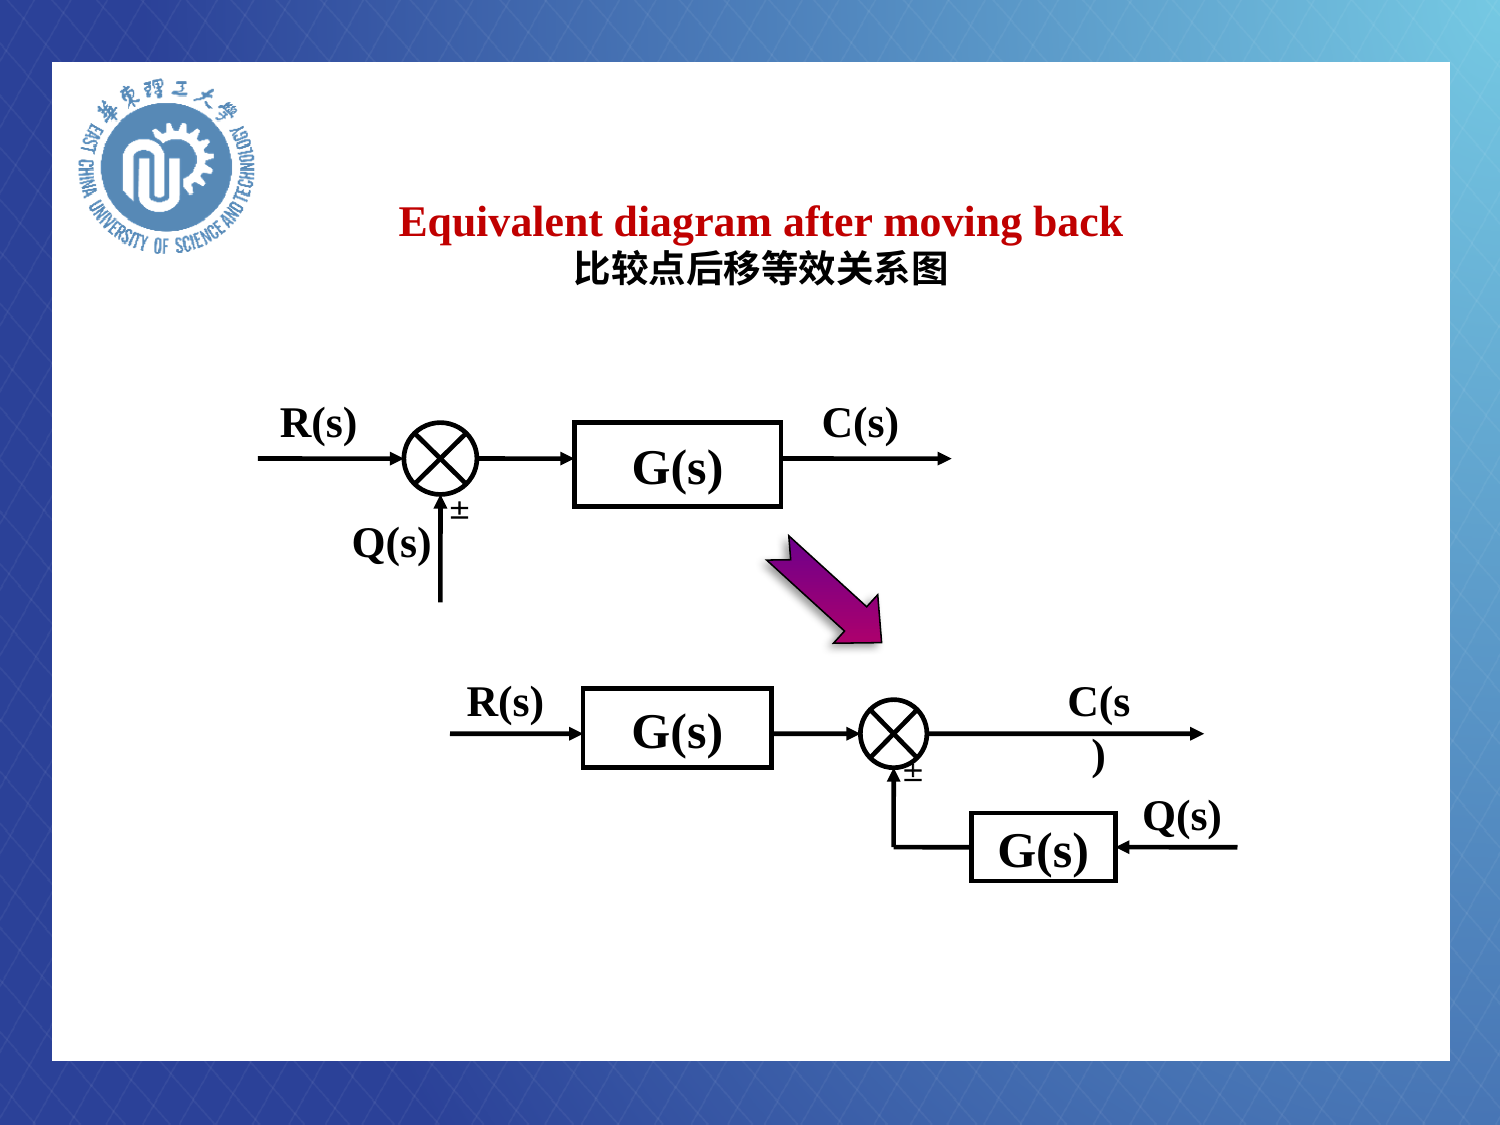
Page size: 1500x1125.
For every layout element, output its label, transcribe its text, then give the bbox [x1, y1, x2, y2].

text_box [449, 665, 1238, 882]
text_box [821, 610, 882, 644]
title Equivalent diagram after moving back 比较点后移等效关系图 [371, 193, 1151, 290]
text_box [257, 386, 952, 603]
picture [0, 0, 1500, 1125]
slide_number [1155, 1024, 1468, 1100]
